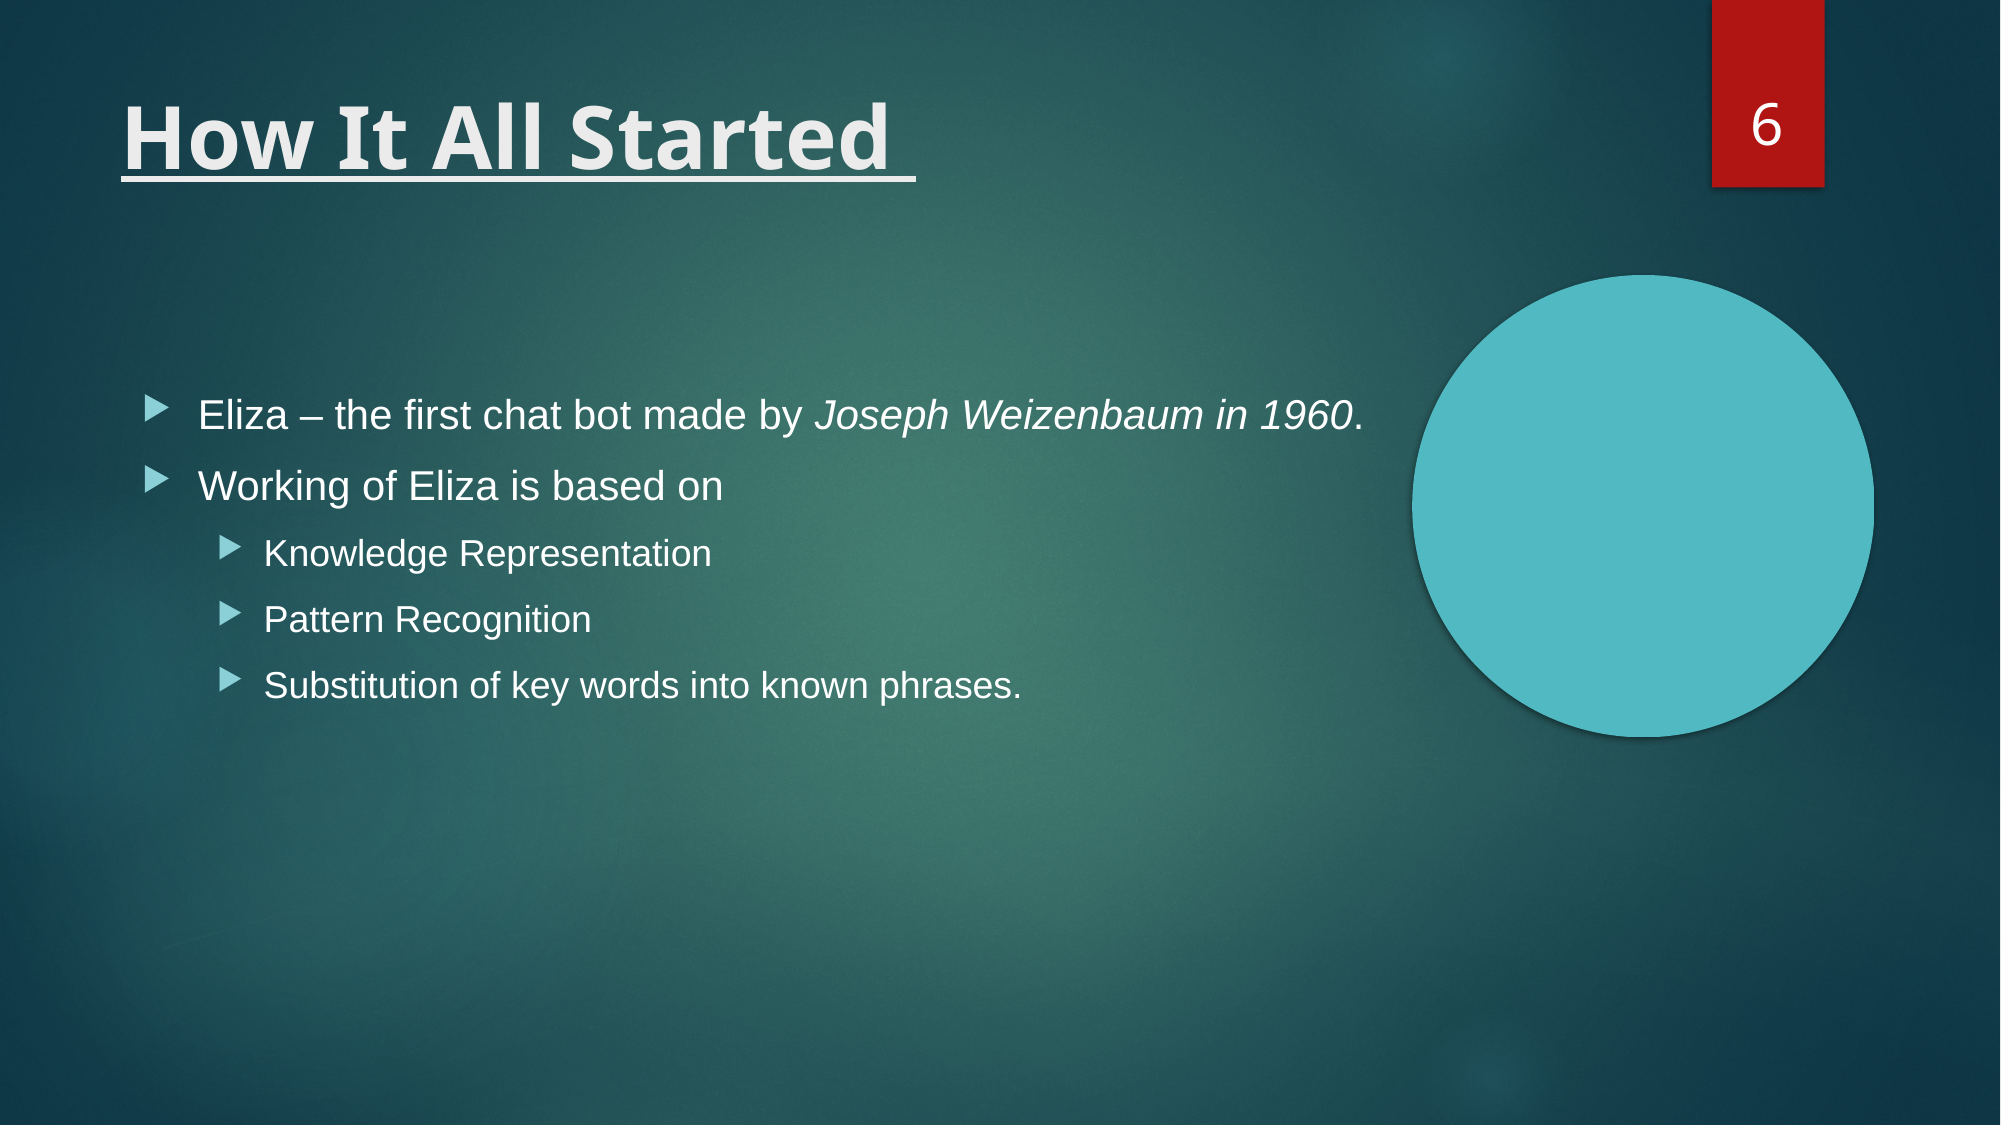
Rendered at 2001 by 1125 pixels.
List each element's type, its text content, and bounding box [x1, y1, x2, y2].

text_box 2 [1698, 48, 1836, 175]
text_box Eliza – the first chat bot made by Joseph Weizenbaum in 1960. Working of Eliza is based on Knowledge Representation Pattern Recognition Substitution of key words into known phrases. [126, 380, 1595, 1069]
text_box How It All Started [105, 74, 1649, 304]
picture [0, 0, 2001, 1125]
